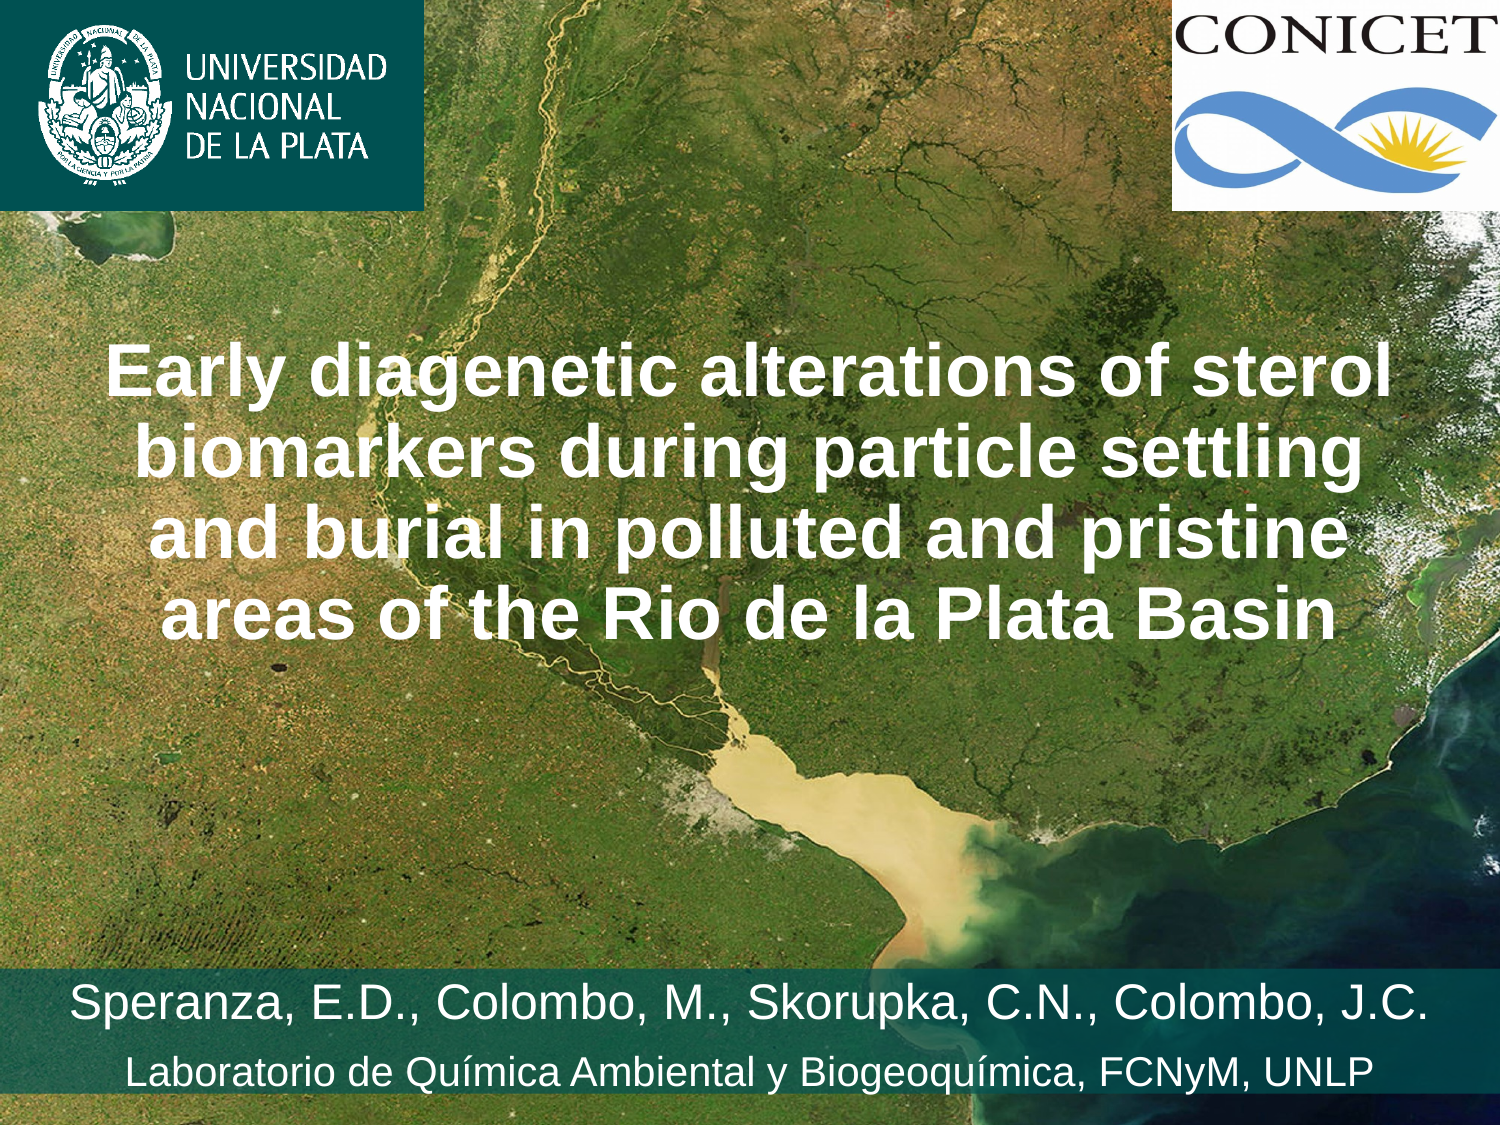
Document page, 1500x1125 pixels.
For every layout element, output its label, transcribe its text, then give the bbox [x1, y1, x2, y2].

picture [0, 0, 1500, 968]
picture [0, 1094, 1500, 1125]
text_box Early diagenetic alterations of sterol biomarkers during particle settling and burial in polluted and pristine areas of the Rio de la Plata Basin [47, 324, 1453, 566]
text_box Speranza, E.D., Colombo, M., Skorupka, C.N., Colombo, J.C. Laboratorio de Química Ambiental y Biogeoquímica, FCNyM, UNLP [0, 968, 1500, 1094]
